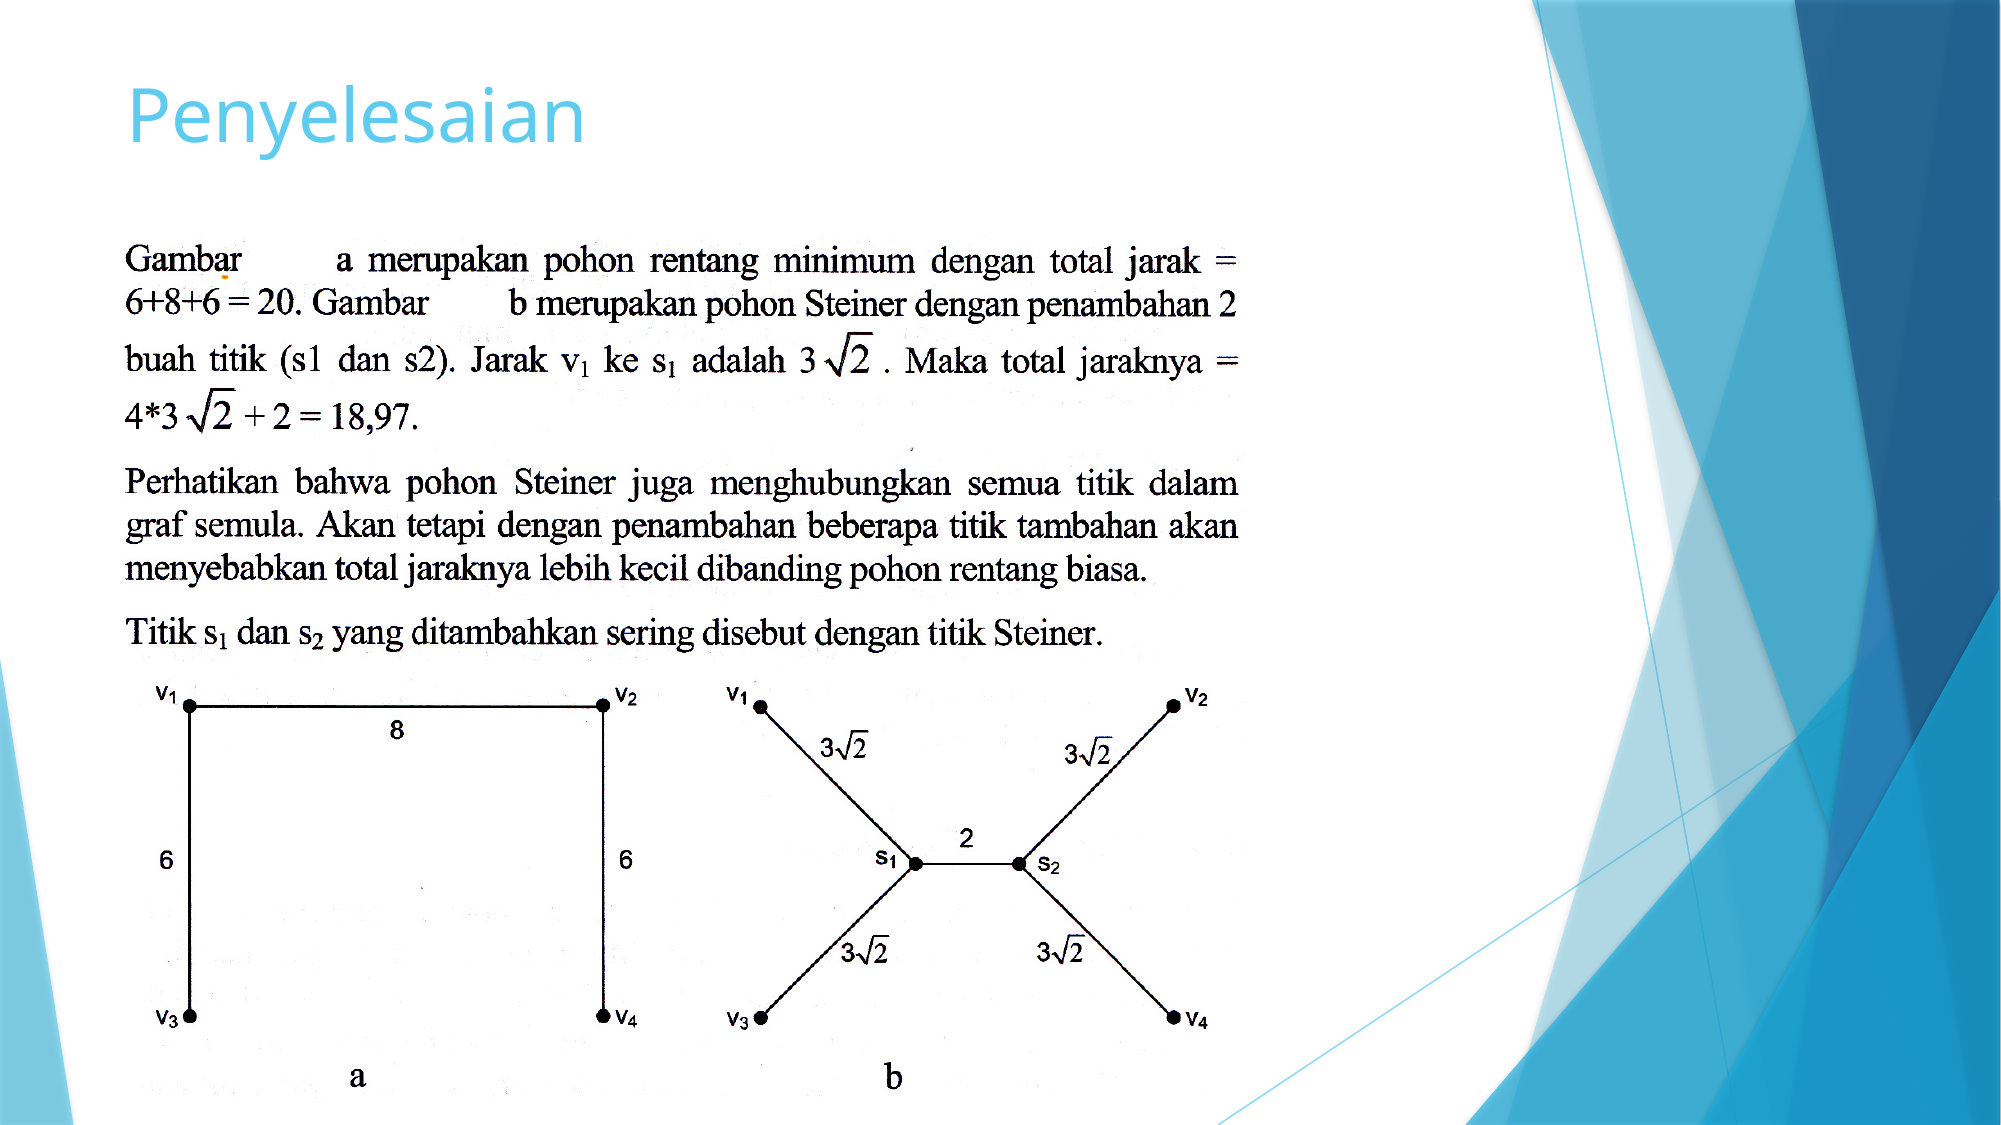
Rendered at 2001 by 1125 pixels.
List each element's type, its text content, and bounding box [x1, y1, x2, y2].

picture [110, 235, 1248, 1100]
title Penyelesaian [111, 59, 1522, 277]
